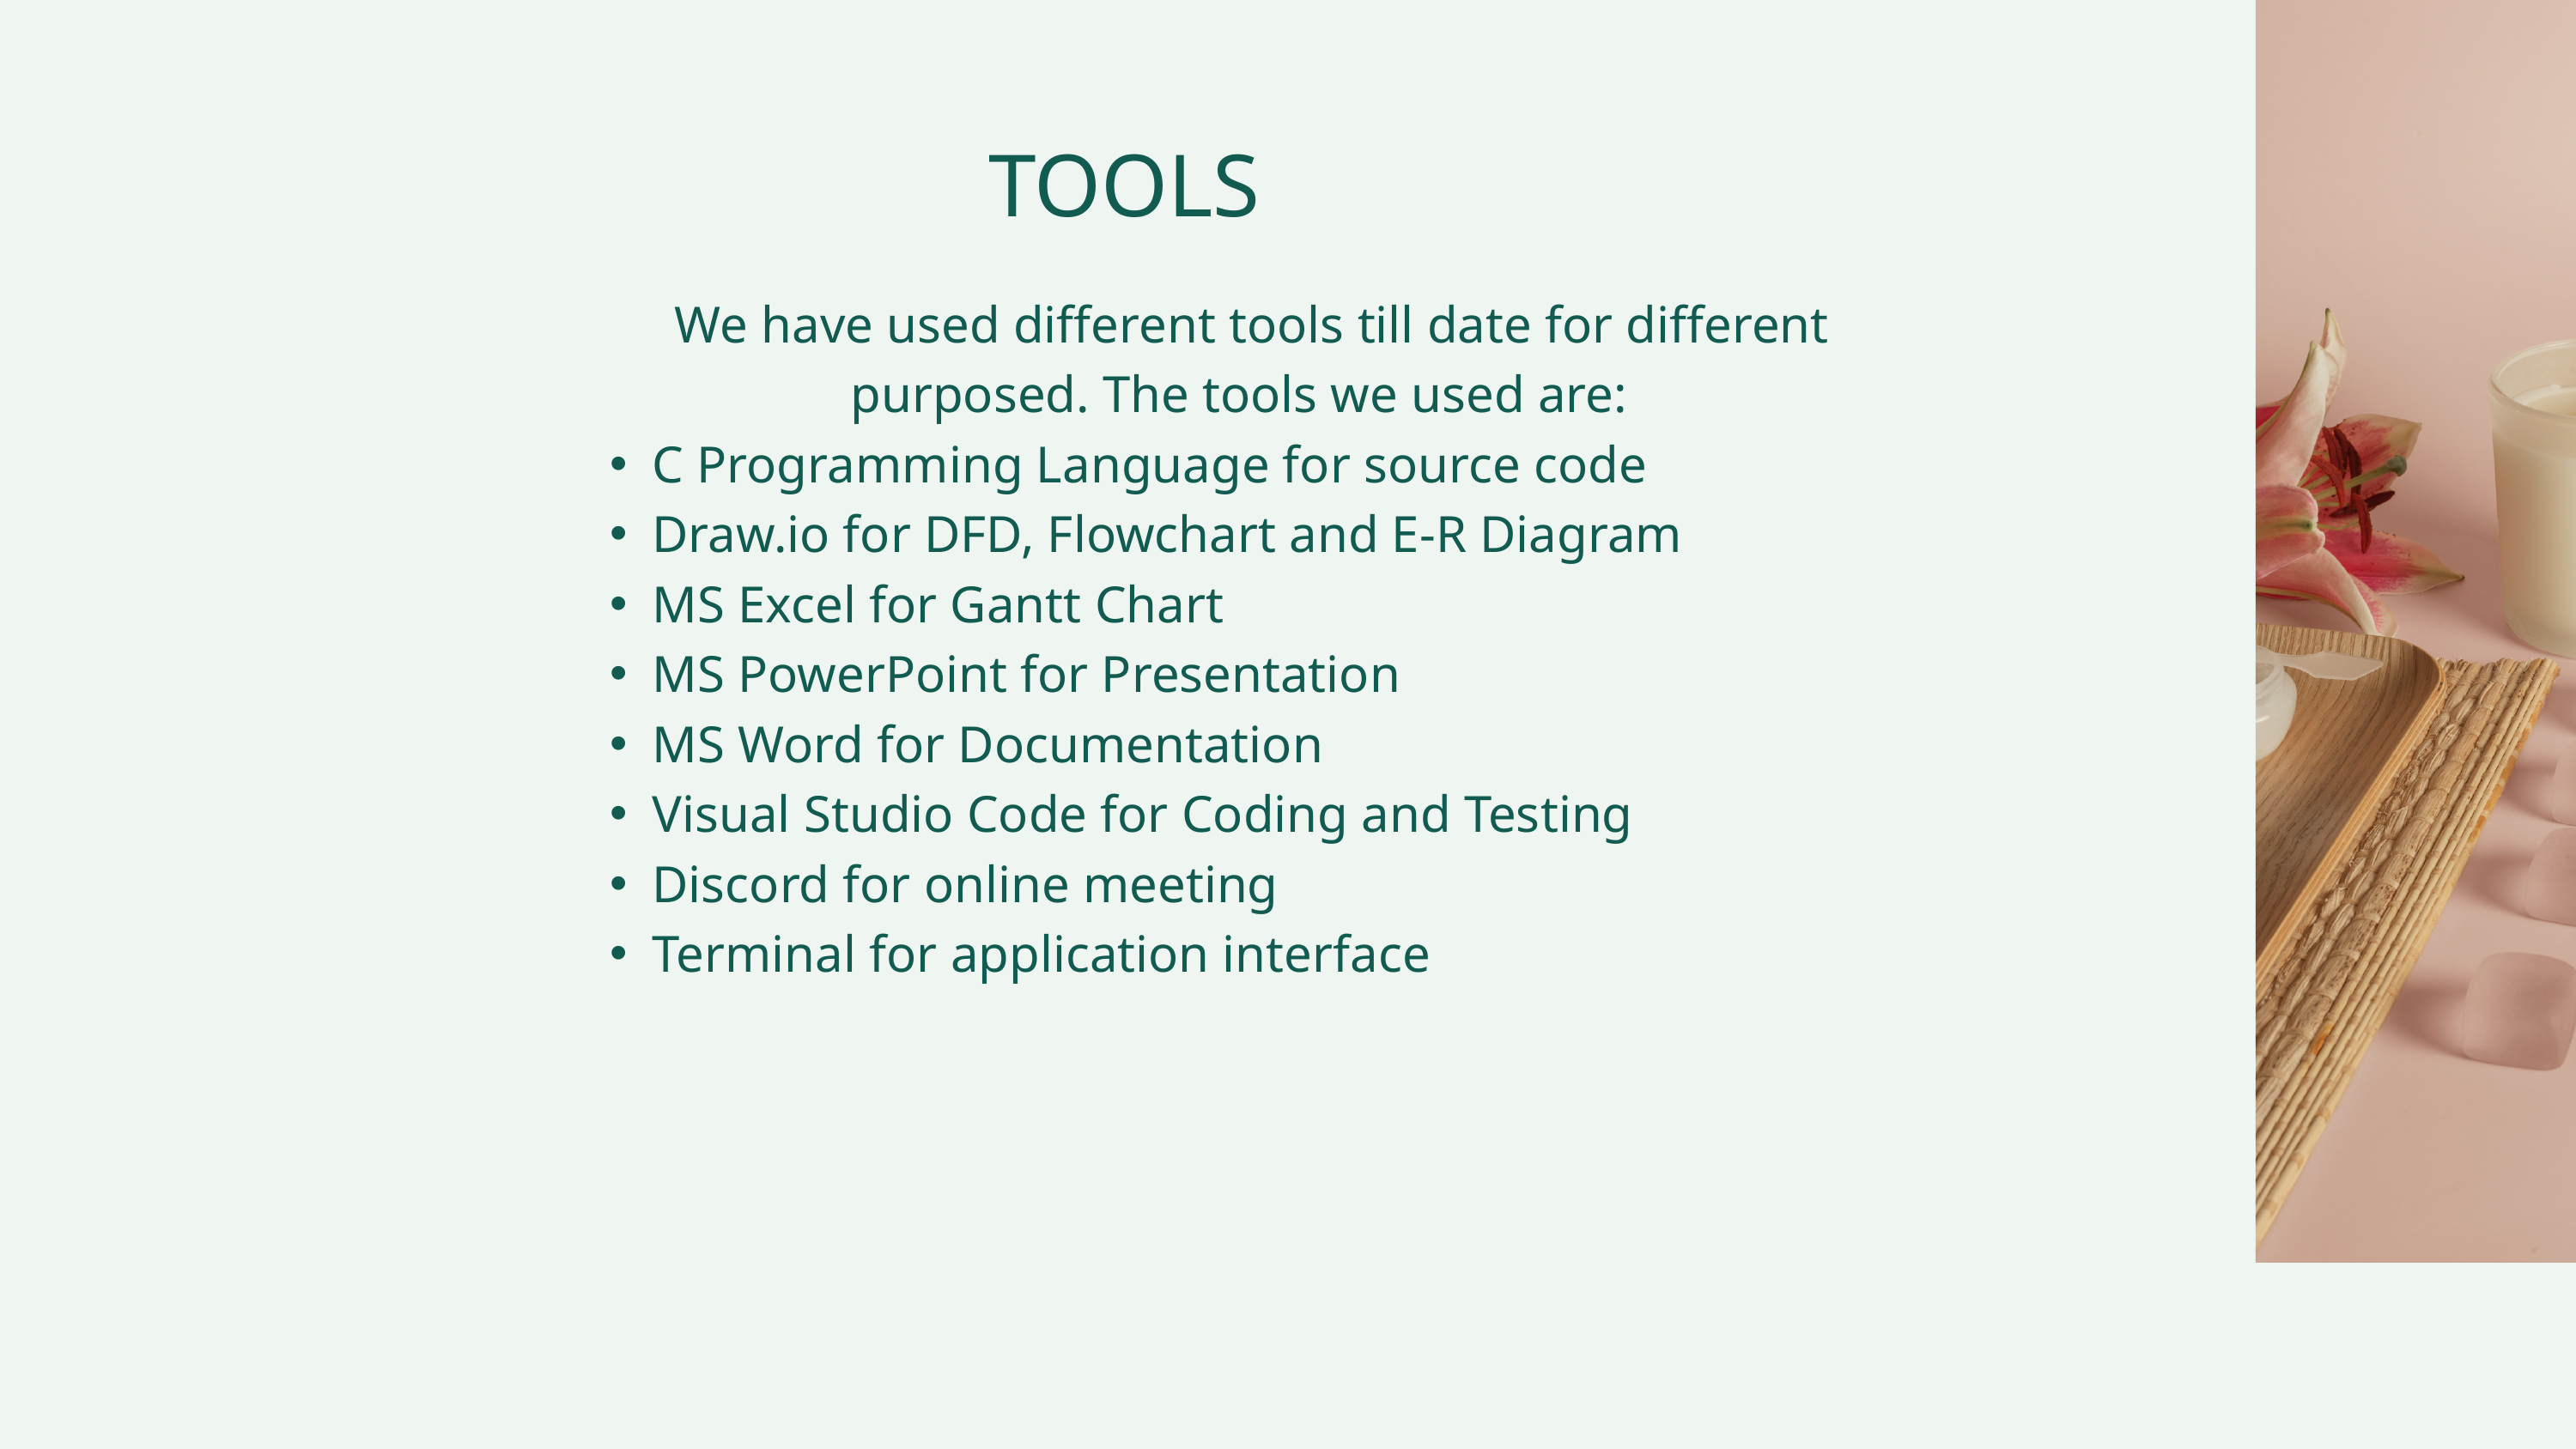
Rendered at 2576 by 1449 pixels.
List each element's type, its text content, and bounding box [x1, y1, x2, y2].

text_box We have used different tools till date for different purposed. The tools we used are: C Programming Language for source code Draw.io for DFD, Flowchart and E-R Diagram MS Excel for Gantt Chart MS PowerPoint for Presentation MS Word for Documentation Visual Studio Code for Coding and Testing Discord for online meeting Terminal for application interface [567, 282, 1925, 1052]
text_box TOOLS [988, 113, 1365, 234]
text_box [2255, 0, 2576, 1263]
